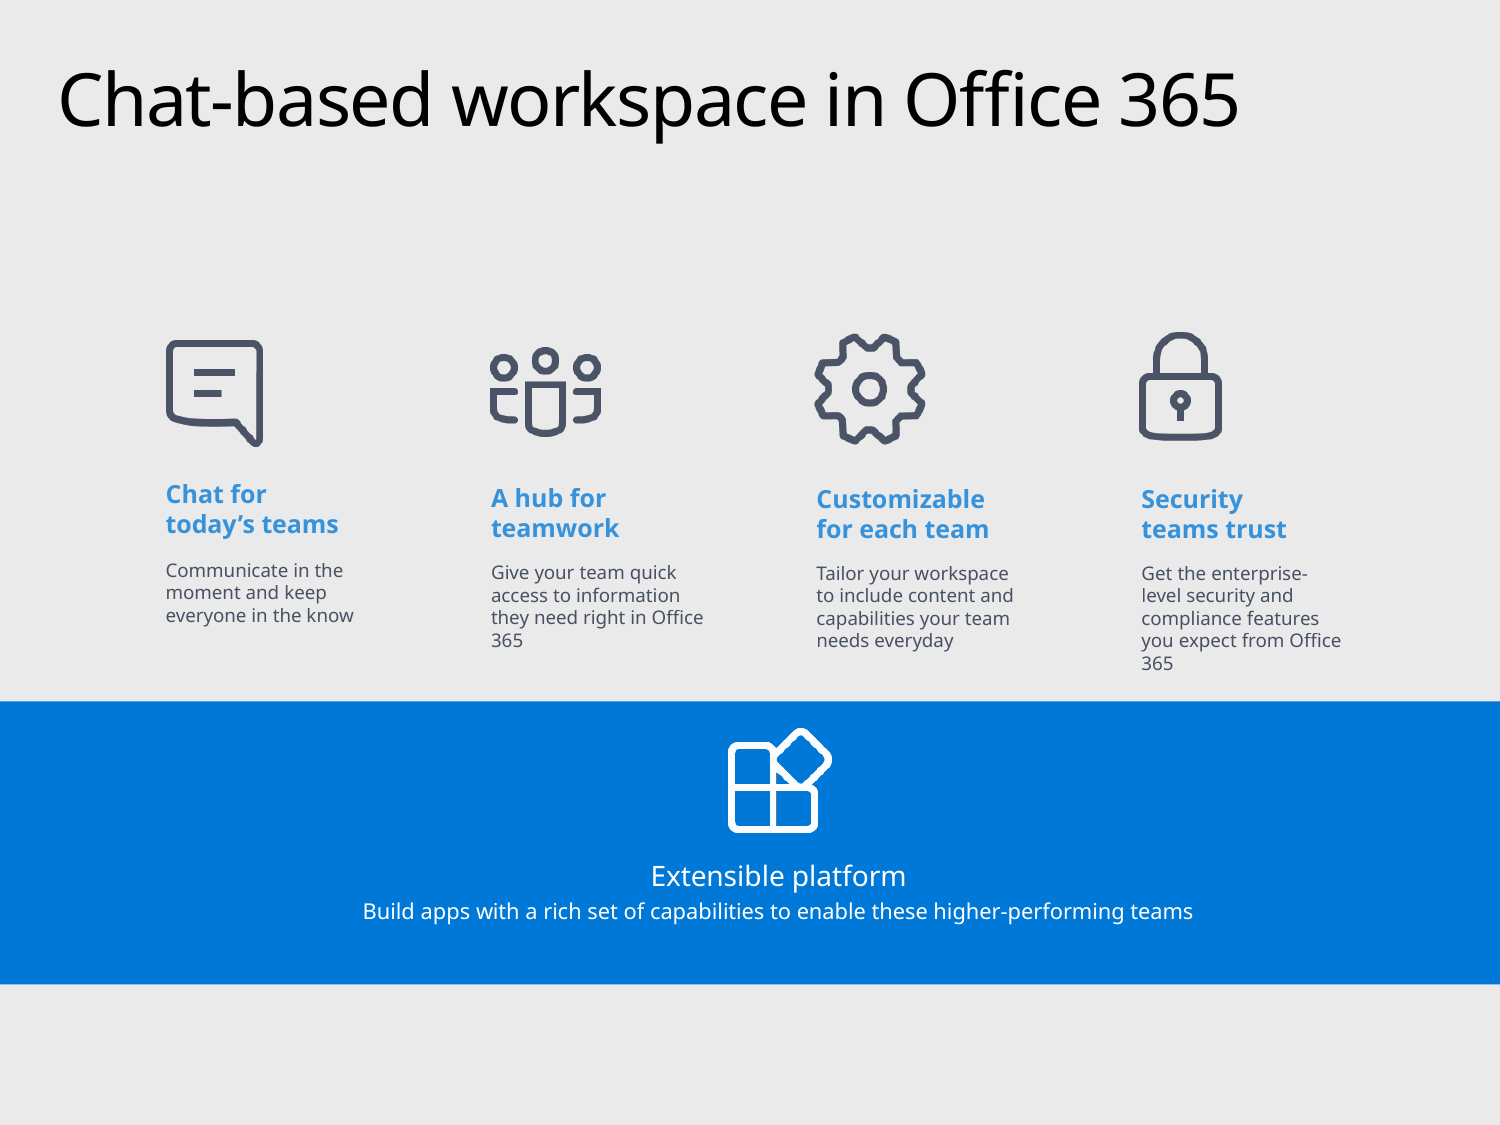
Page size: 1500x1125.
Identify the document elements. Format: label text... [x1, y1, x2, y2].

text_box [801, 320, 1034, 633]
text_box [150, 320, 383, 632]
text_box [291, 720, 1267, 969]
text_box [1126, 320, 1359, 633]
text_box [476, 277, 724, 632]
title Chat-based workspace in Office 365 [33, 47, 1468, 196]
text_box [0, 701, 1500, 985]
